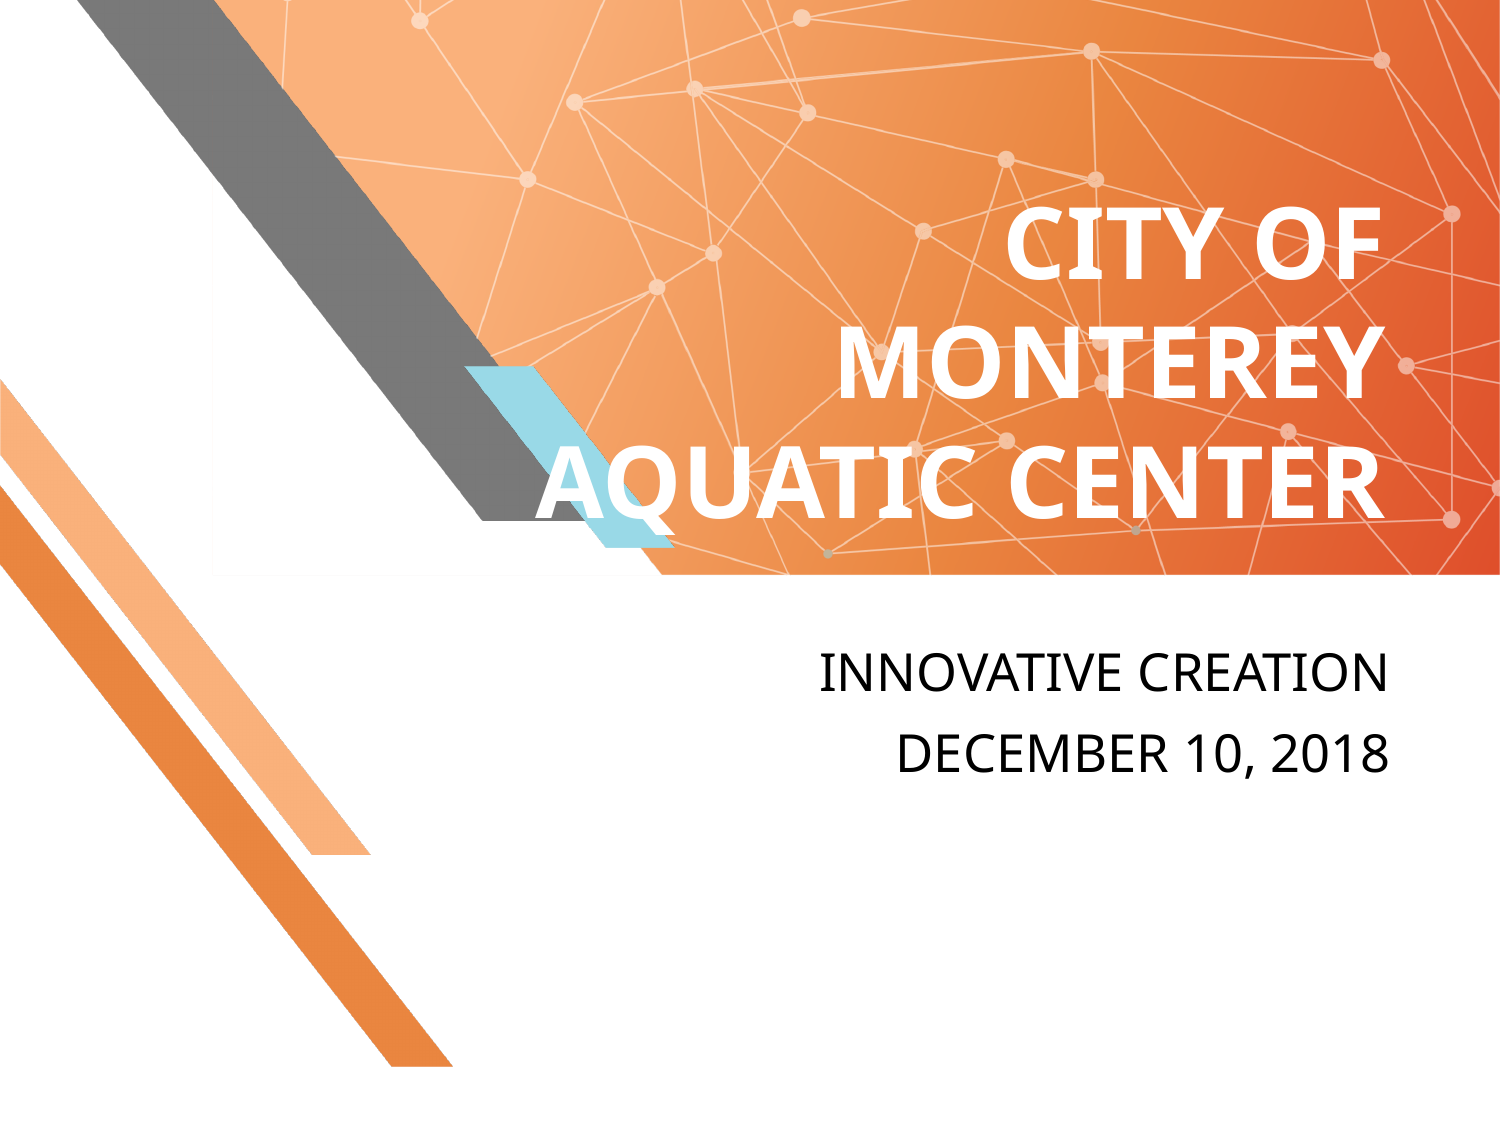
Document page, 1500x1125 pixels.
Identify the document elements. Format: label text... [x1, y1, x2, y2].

title CITY OF MONTEREY AQUATIC CENTER [500, 312, 1387, 547]
picture [0, 0, 1500, 1067]
subtitle INNOVATIVE CREATION DECEMBER 10, 2018 [774, 631, 1412, 834]
